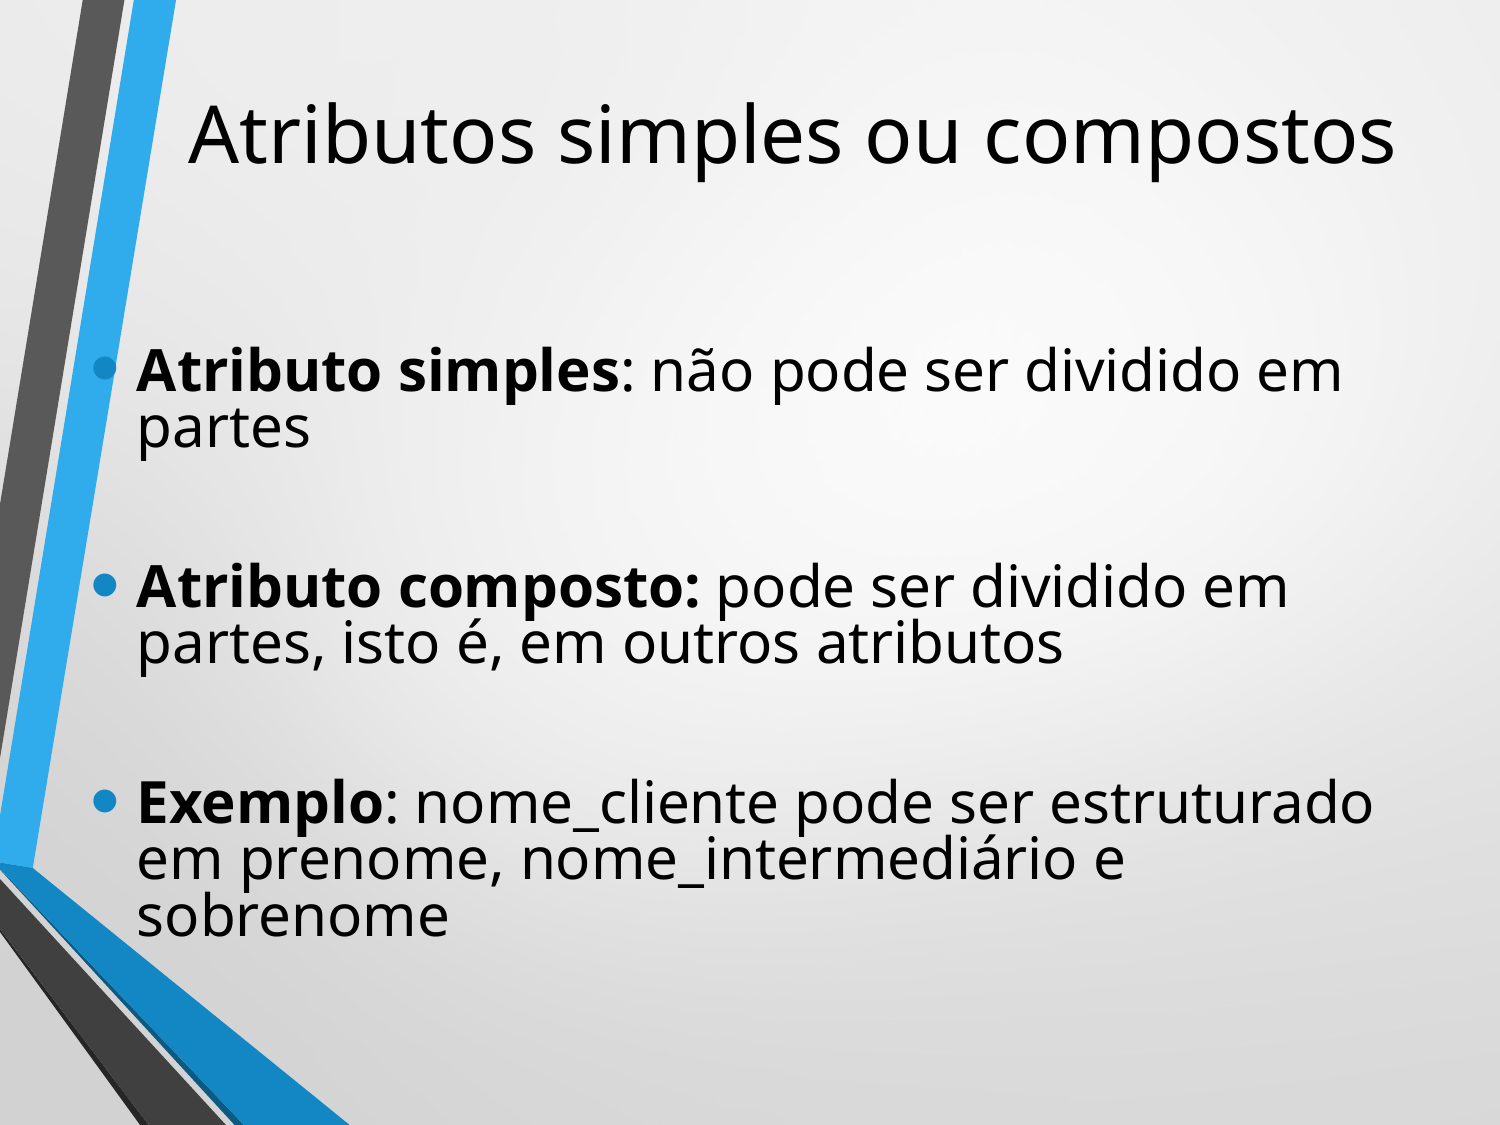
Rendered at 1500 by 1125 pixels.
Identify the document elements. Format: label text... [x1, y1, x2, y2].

title Atributos simples ou compostos [161, 75, 1425, 188]
list Atributo simples: não pode ser dividido em partes Atributo composto: pode ser dividido em partes, isto é, em outros atributos Exemplo: nome_cliente pode ser estruturado em prenome, nome_intermediário e sobrenome [75, 314, 1425, 1060]
